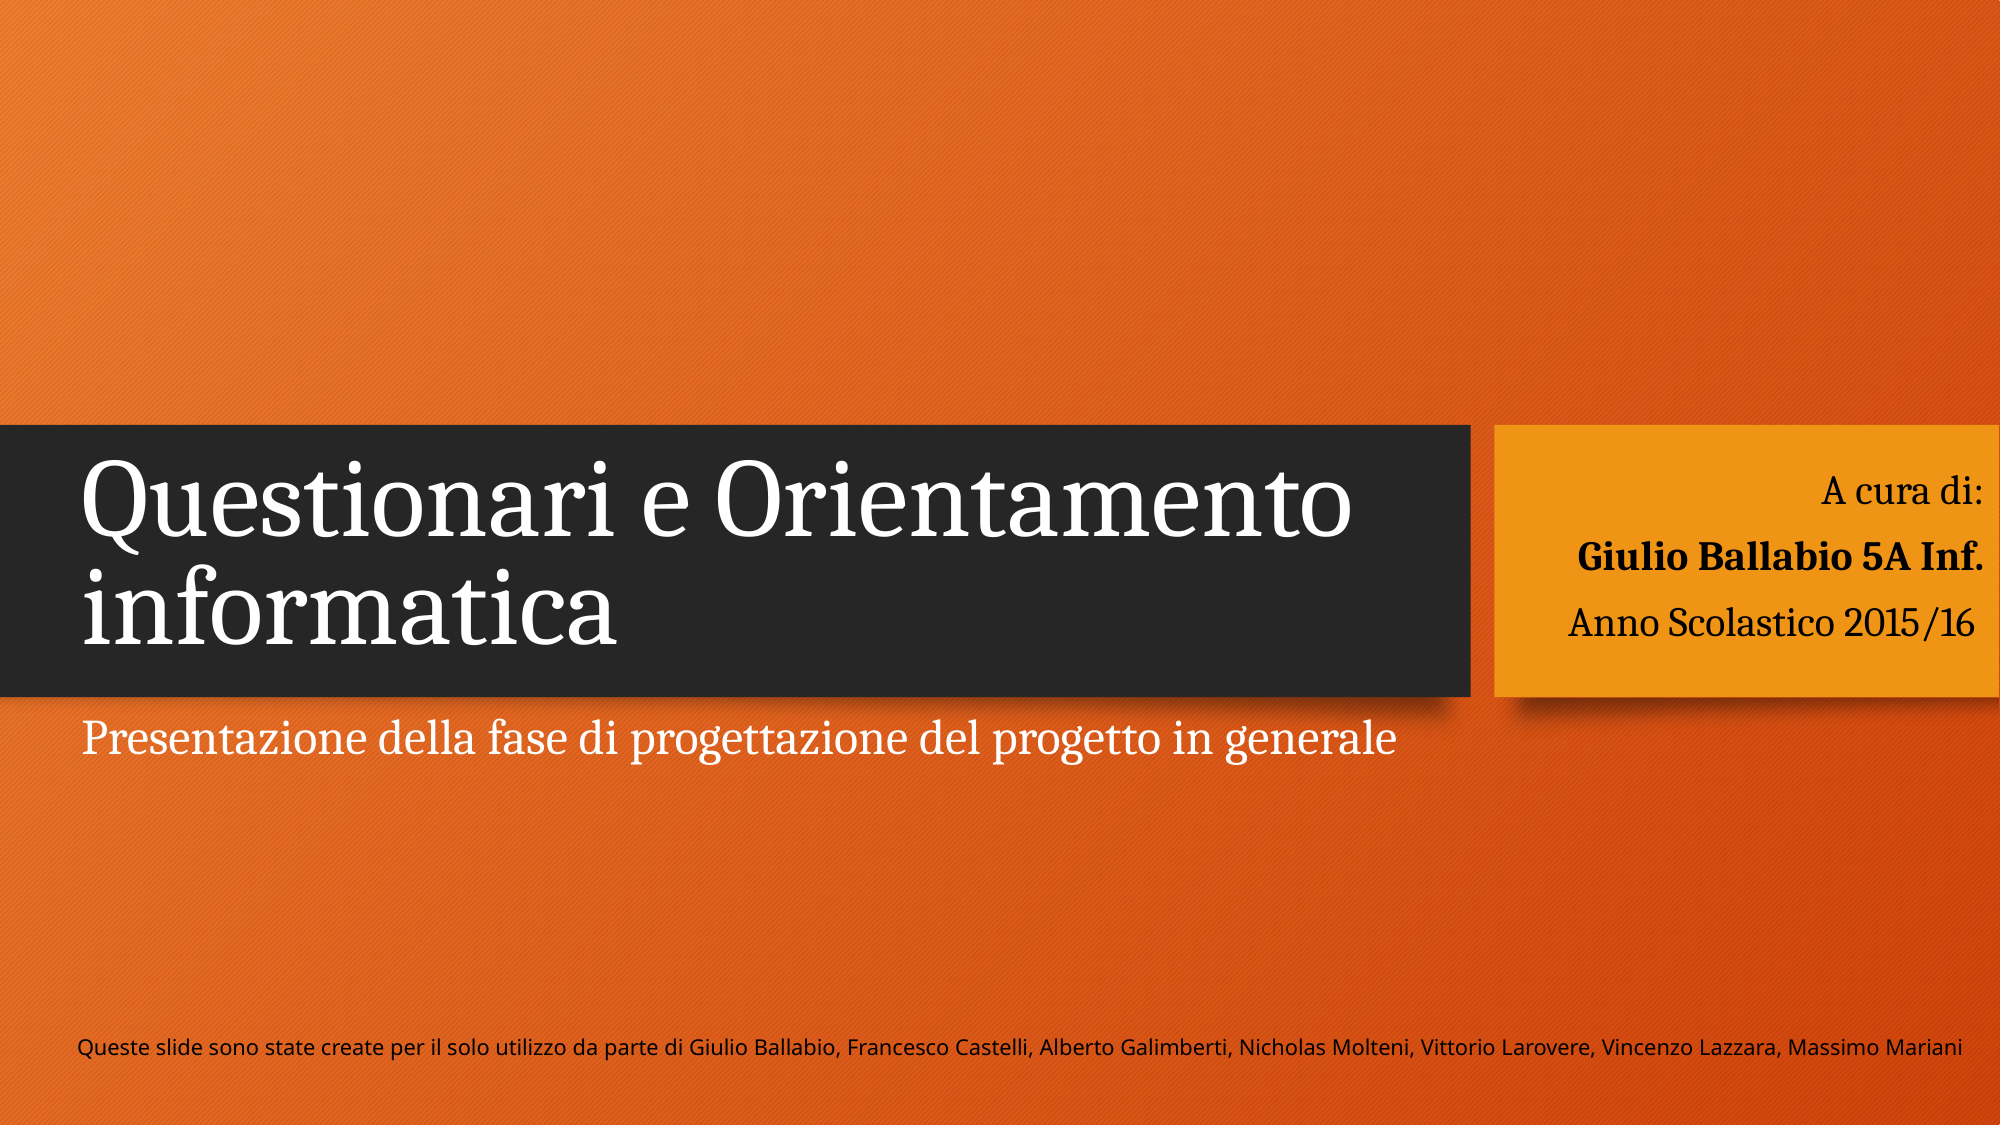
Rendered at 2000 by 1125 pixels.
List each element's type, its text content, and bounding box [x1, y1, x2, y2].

title Questionari e Orientamento informatica [66, 448, 1448, 674]
picture [1494, 698, 1999, 742]
subtitle A cura di: Giulio Ballabio 5A Inf. Anno Scolastico 2015/16 [1510, 461, 2000, 662]
footer Queste slide sono state create per il solo utilizzo da parte di Giulio Ballabio, Francesco Castelli, Alberto Galimberti, Nicholas Molteni, Vittorio Larovere, Vincenzo Lazzara, Massimo Mariani [62, 1023, 1984, 1070]
picture [0, 698, 1471, 742]
text_box Presentazione della fase di progettazione del progetto in generale [66, 704, 1644, 787]
